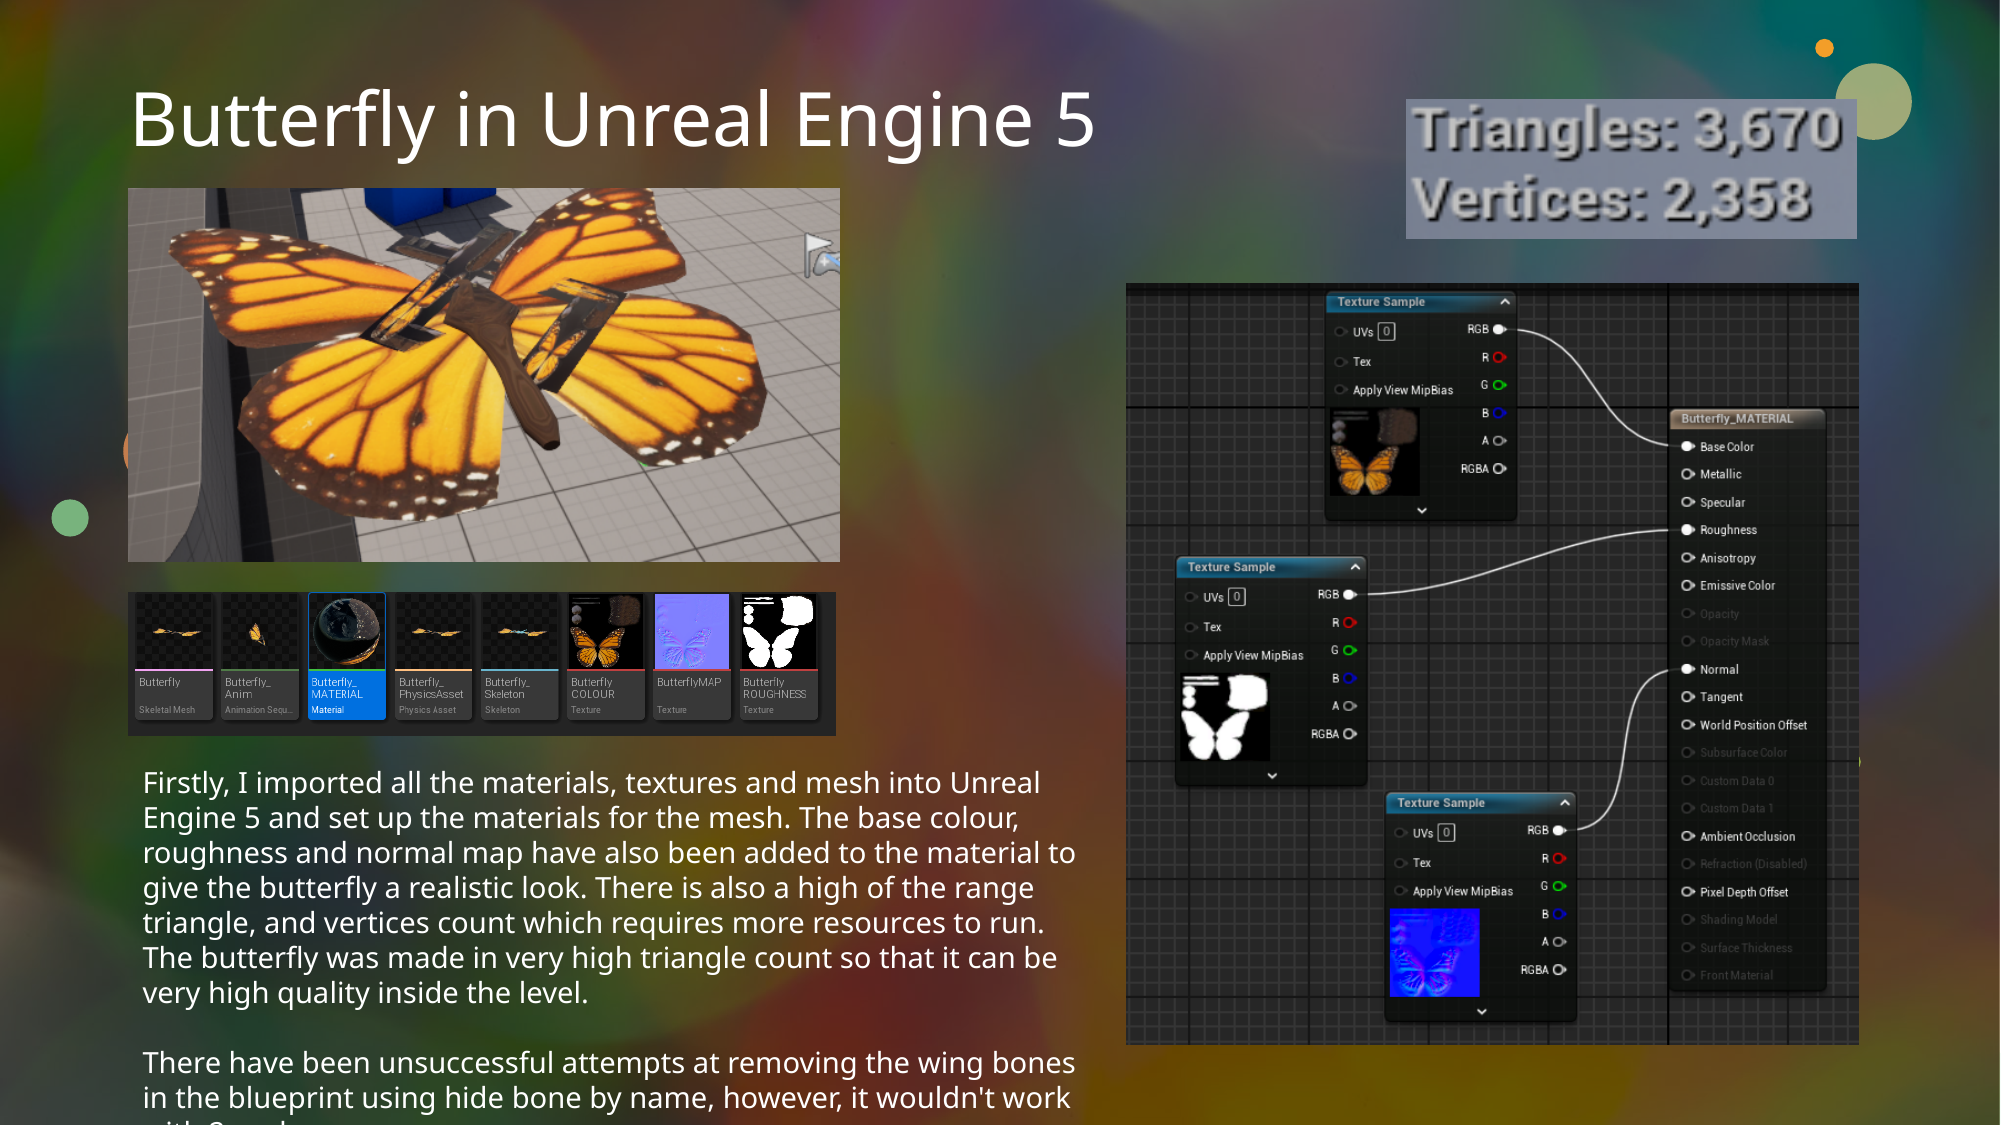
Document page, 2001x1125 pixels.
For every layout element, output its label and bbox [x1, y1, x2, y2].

picture [0, 0, 2000, 1125]
text_box [51, 38, 1912, 936]
